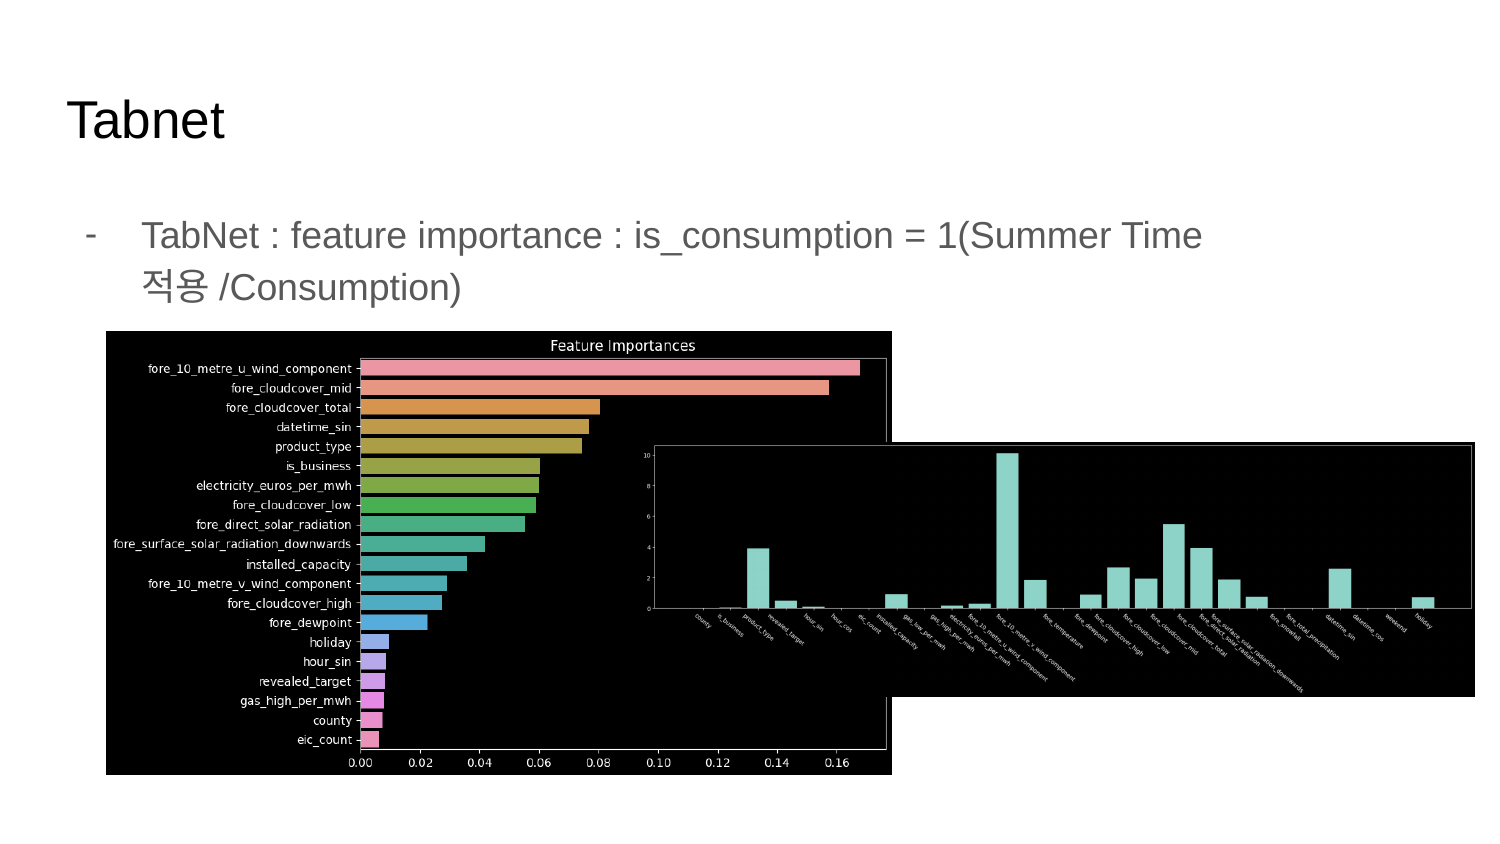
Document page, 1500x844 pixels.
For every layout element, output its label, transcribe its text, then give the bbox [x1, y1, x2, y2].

list TabNet : feature importance : is_consumption = 1(Summer Time 적용/Consumption) [51, 189, 1494, 750]
picture [105, 331, 1475, 775]
title Tabnet [51, 70, 1449, 165]
